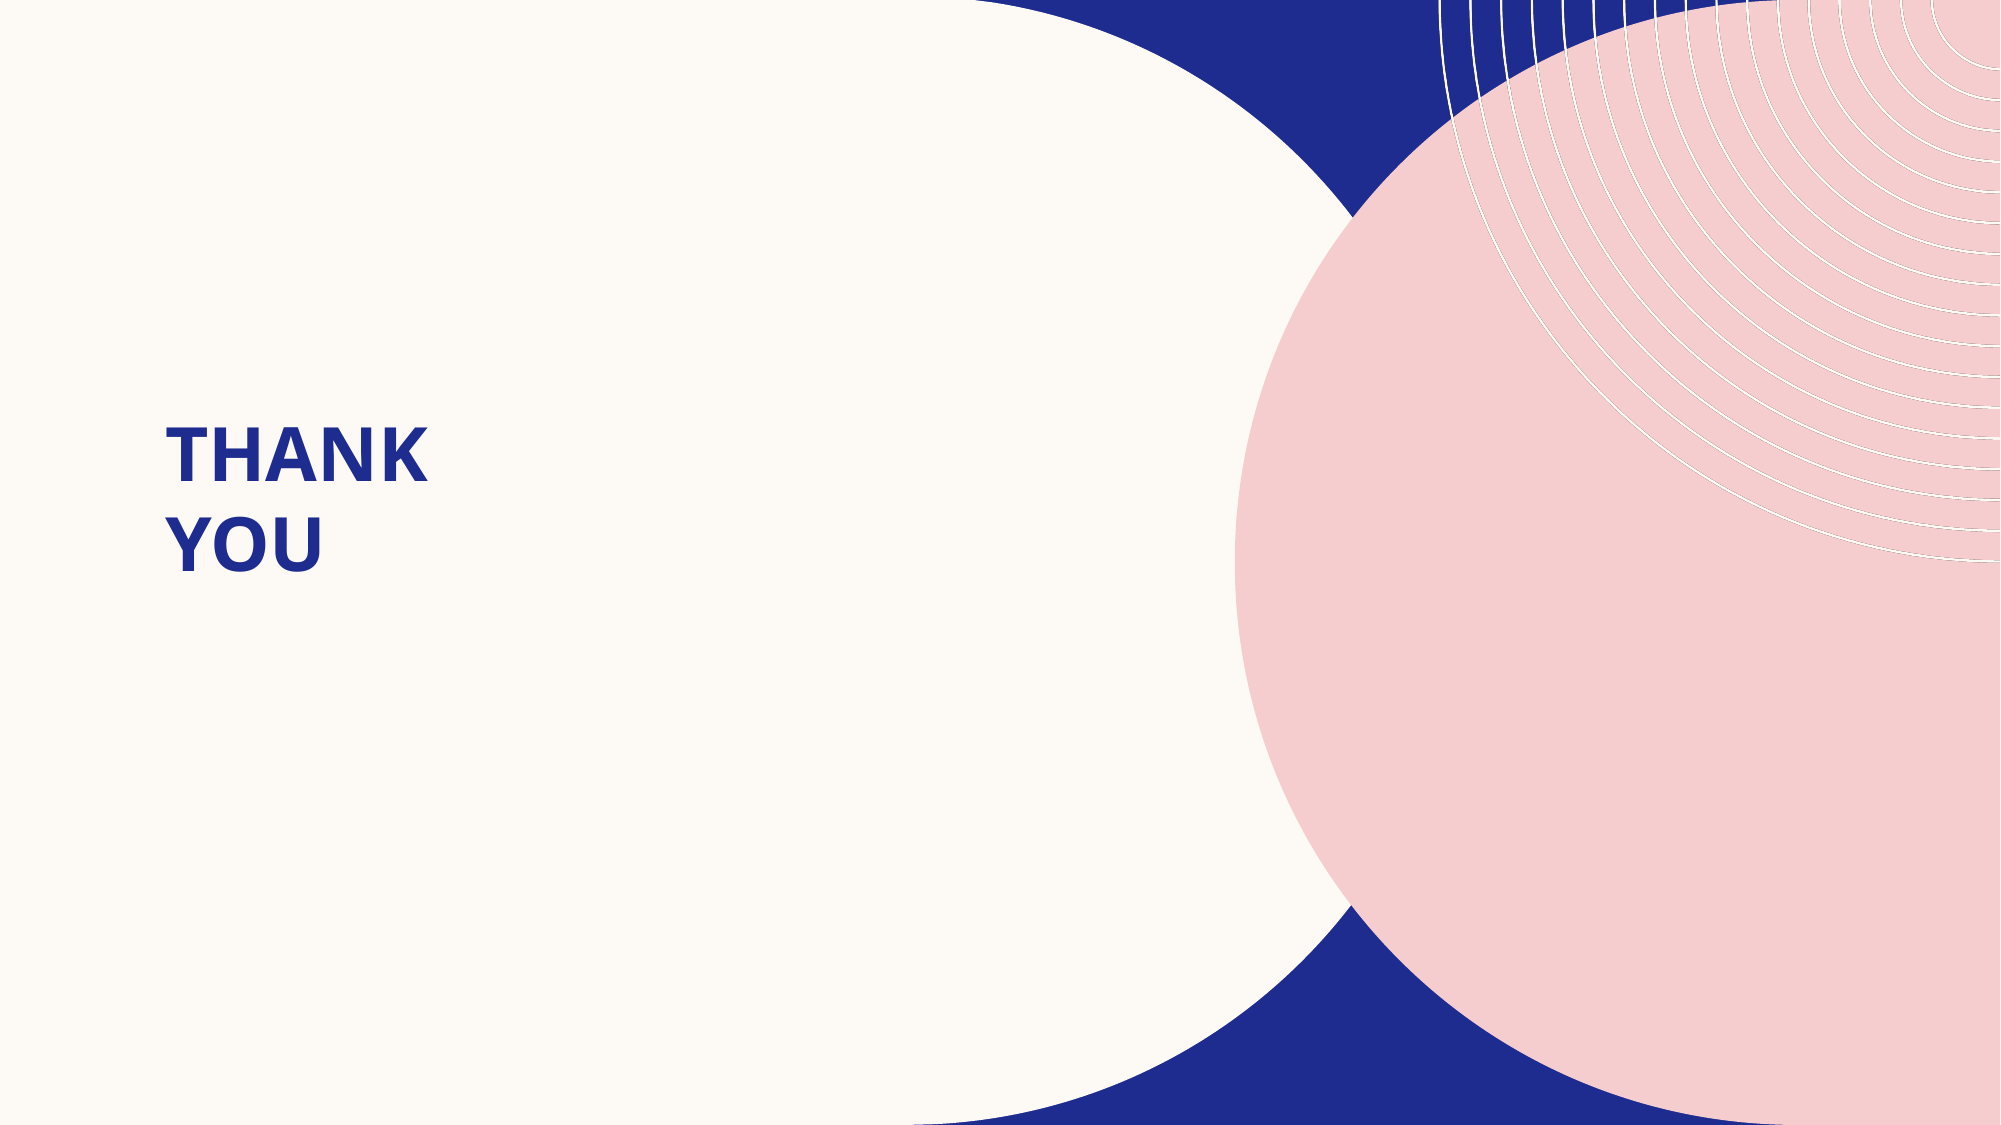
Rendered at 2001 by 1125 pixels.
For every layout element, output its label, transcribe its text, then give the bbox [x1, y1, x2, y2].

picture [1438, 0, 2001, 563]
title Thank you [150, 139, 1088, 587]
